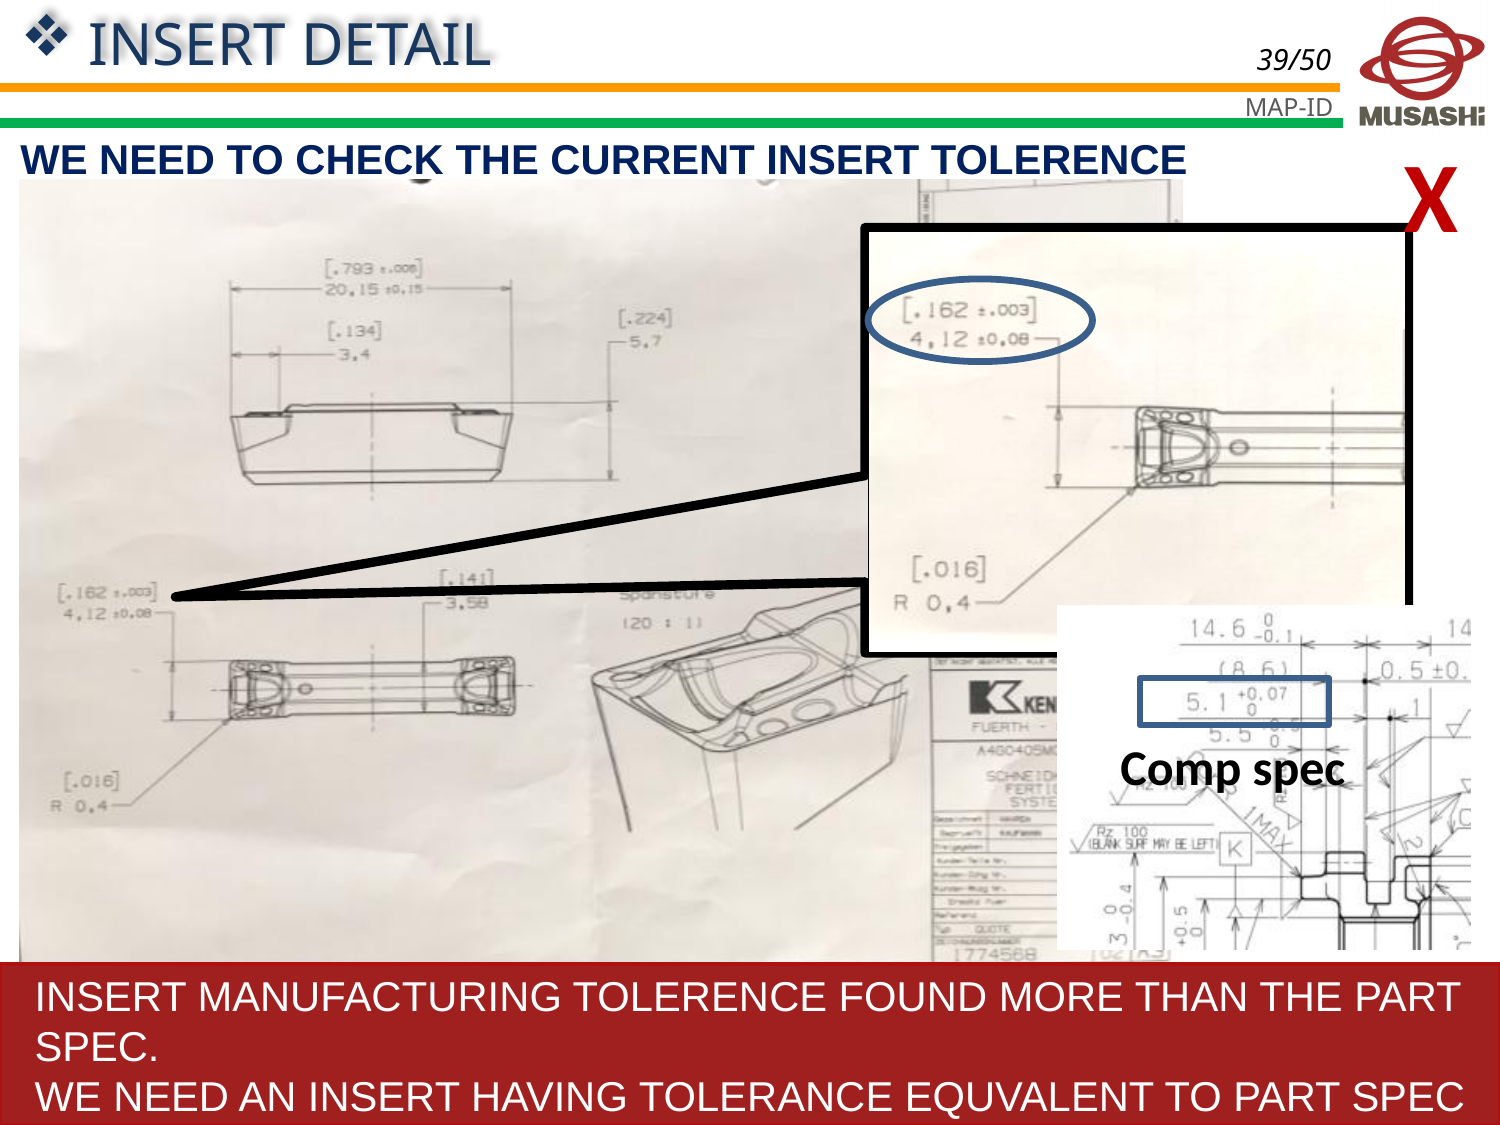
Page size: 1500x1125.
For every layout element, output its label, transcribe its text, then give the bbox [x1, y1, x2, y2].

text_box X [1388, 125, 1474, 261]
text_box [1188, 225, 1388, 230]
picture [1343, 85, 1500, 142]
text_box INSERT DETAIL [5, 0, 1500, 85]
picture [19, 179, 1471, 972]
text_box WE NEED TO CHECK THE CURRENT INSERT TOLERENCE [5, 125, 1203, 191]
text_box INSERT MANUFACTURING TOLERENCE FOUND MORE THAN THE PART SPEC. WE NEED AN INSERT HAVING TOLERANCE EQUVALENT TO PART SPEC [0, 964, 1500, 1125]
